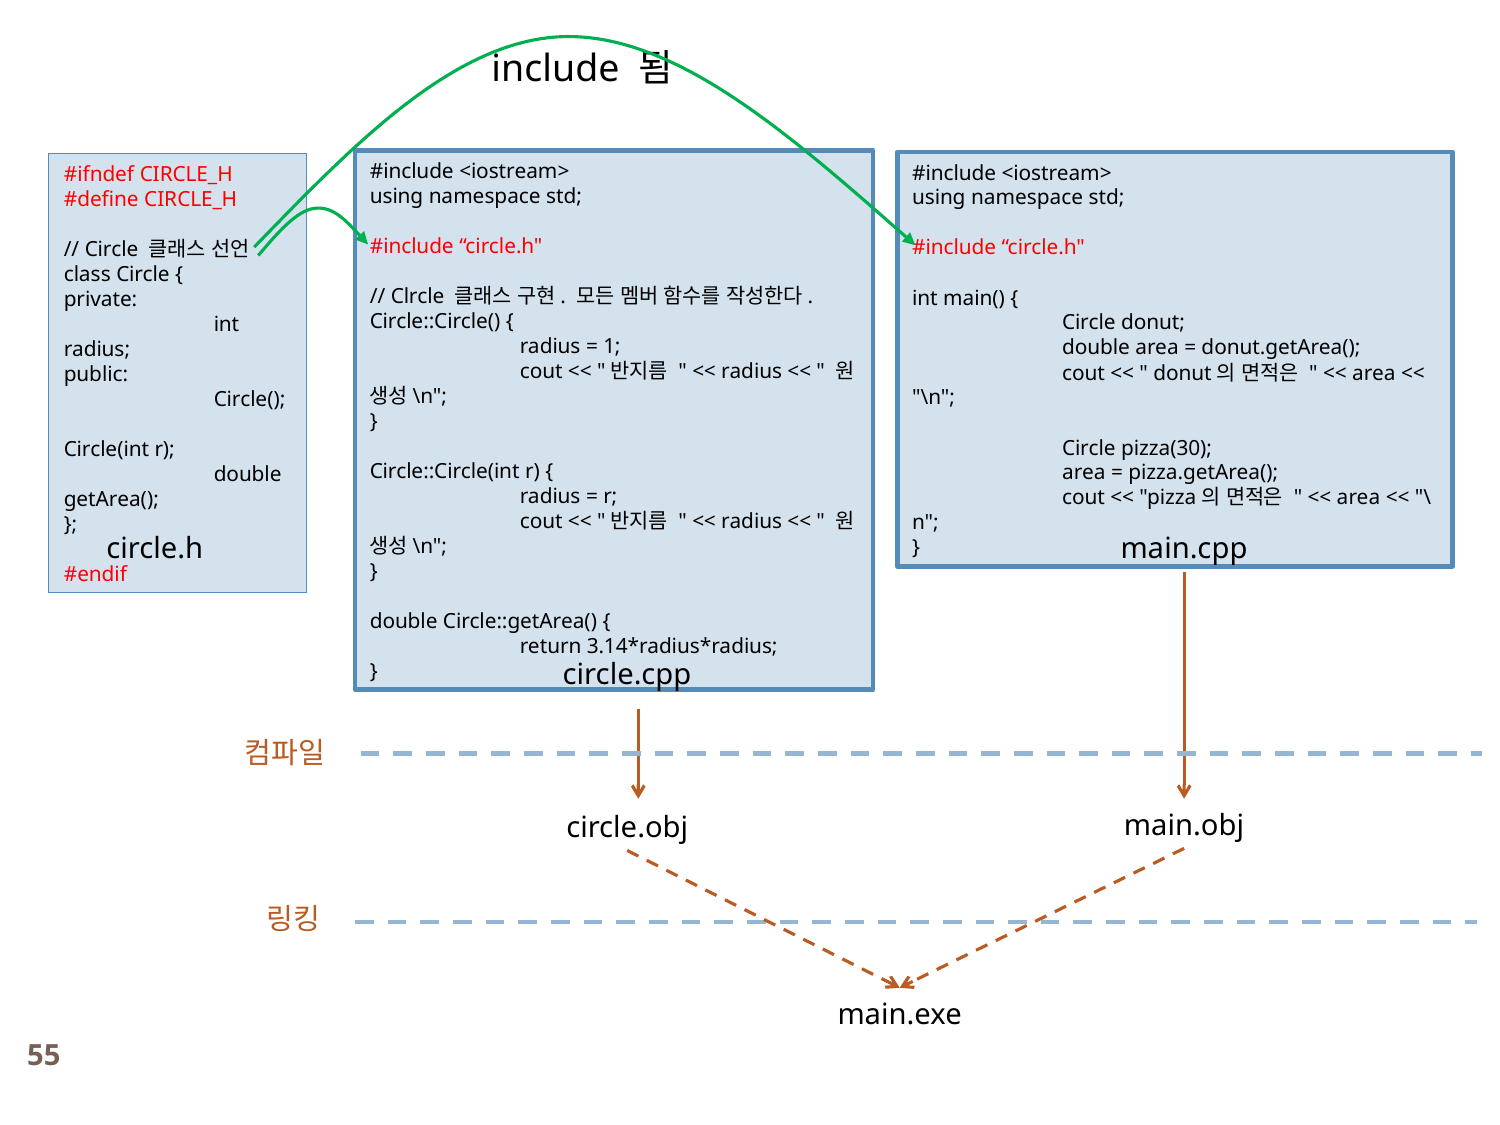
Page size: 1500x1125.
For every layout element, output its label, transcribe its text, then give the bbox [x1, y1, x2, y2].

text_box main.cpp [1105, 521, 1263, 572]
text_box #include <iostream> using namespace std; #include “circle.h" int main() { Circle donut; double area = donut.getArea(); cout << " donut의 면적은 " << area << "\n"; Circle pizza(30); area = pizza.getArea(); cout << "pizza의 면적은 " << area << "\n"; } [897, 151, 1453, 567]
text_box circle.h [91, 521, 218, 572]
text_box circle.cpp [547, 648, 707, 698]
text_box circle.obj [551, 800, 703, 851]
text_box [257, 247, 343, 257]
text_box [626, 850, 896, 989]
text_box #ifndef CIRCLE_H #define CIRCLE_H // Circle 클래스 선언 class Circle { private: int radius; public: Circle(); Circle(int r); double getArea(); }; #endif [48, 153, 307, 593]
text_box main.obj [1109, 798, 1259, 849]
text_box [899, 848, 1185, 988]
text_box 컴파일 [229, 726, 341, 777]
text_box include 됨 [597, 36, 688, 68]
text_box main.exe [822, 997, 977, 1038]
text_box [253, 34, 916, 249]
text_box include 됨 [476, 36, 541, 57]
text_box #include <iostream> using namespace std; #include “circle.h" // Clrcle 클래스 구현. 모든 멤버 함수를 작성한다. Circle::Circle() { radius = 1; cout << "반지름 " << radius << " 원 생성\n"; } Circle::Circle(int r) { radius = r; cout << "반지름 " << radius << " 원 생성\n"; } double Circle::getArea() { return 3.14*radius*radius; } [355, 246, 874, 690]
text_box 링킹 [251, 893, 336, 943]
slide_number 55 [0, 1025, 88, 1088]
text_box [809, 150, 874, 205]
